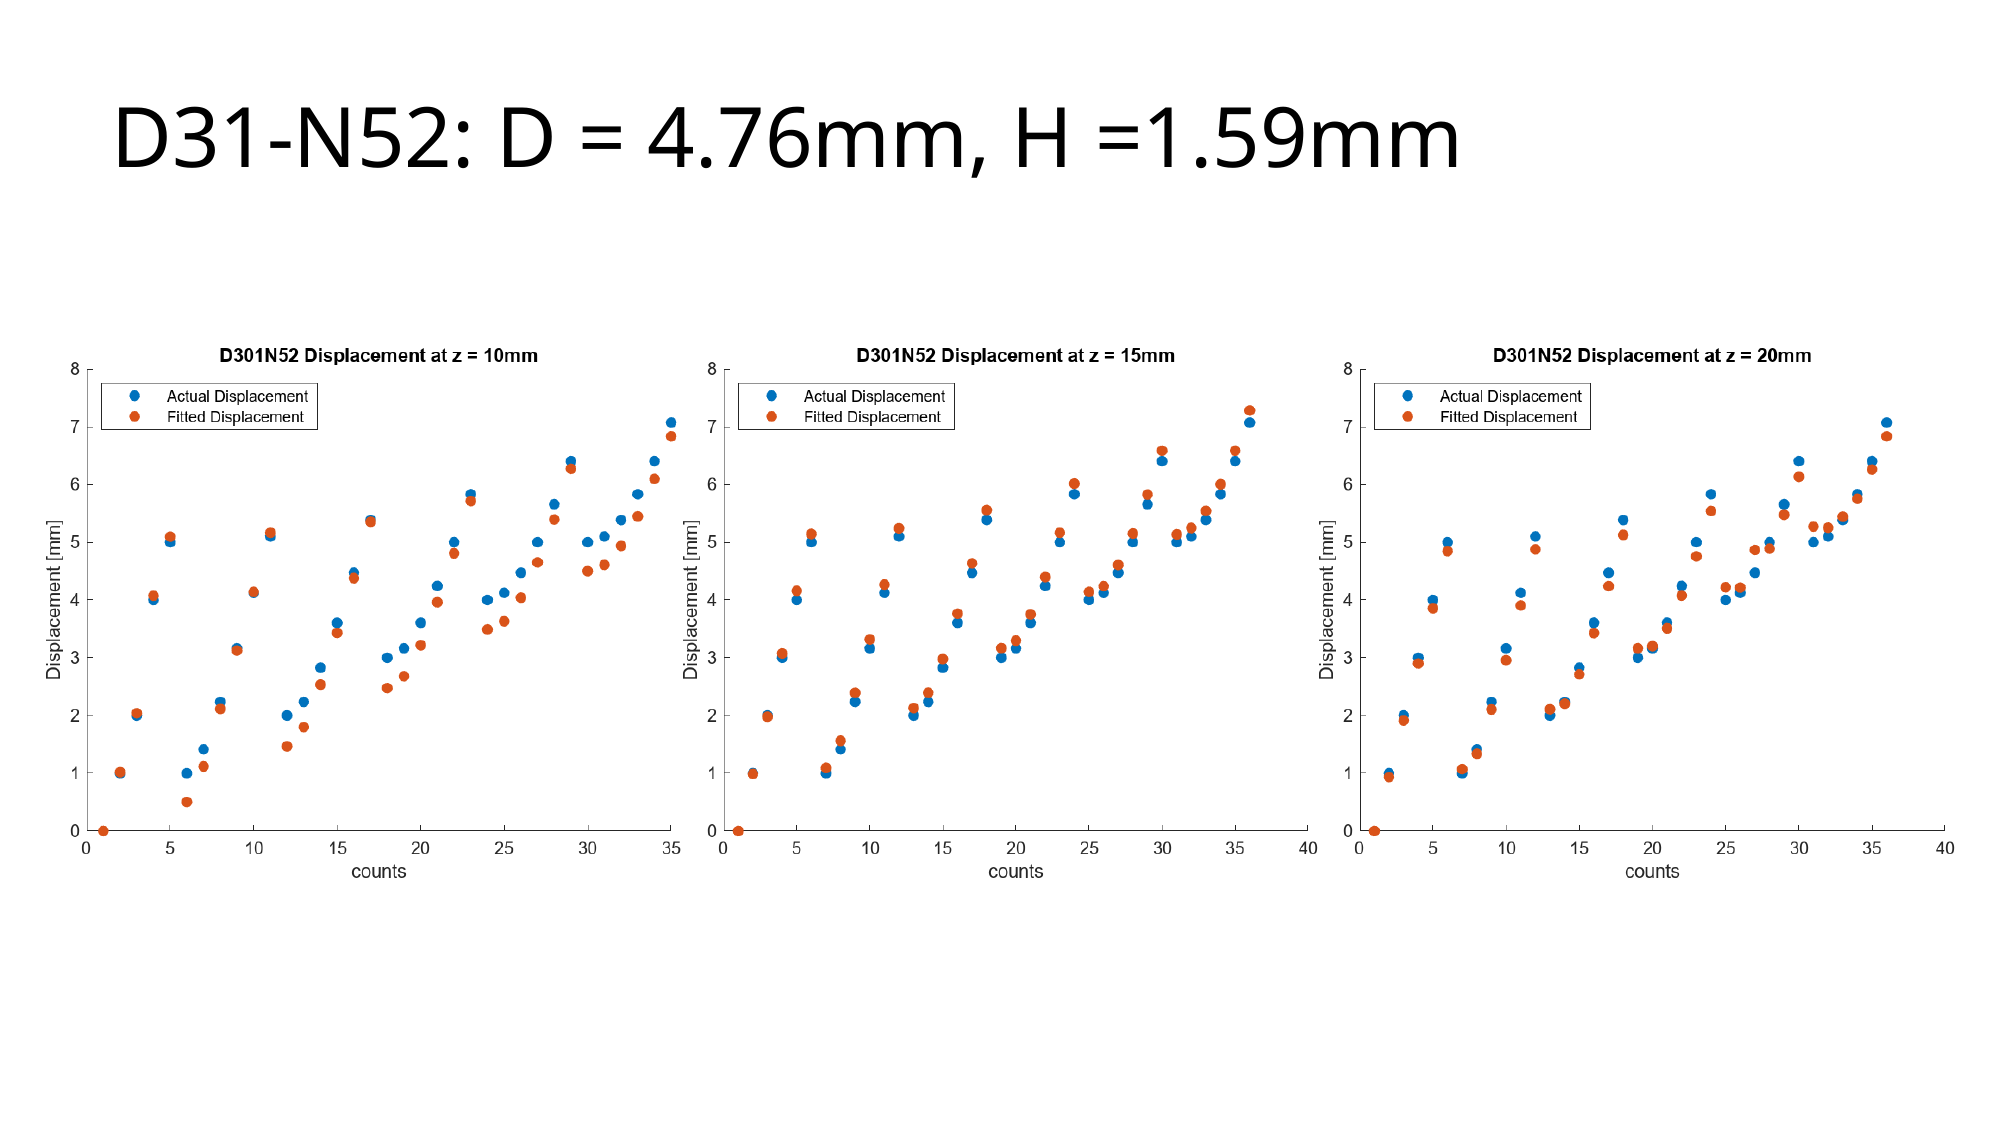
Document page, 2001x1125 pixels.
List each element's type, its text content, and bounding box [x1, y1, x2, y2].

picture [44, 346, 1956, 879]
title D31-N52: D = 4.76mm, H =1.59mm [96, 42, 1903, 239]
